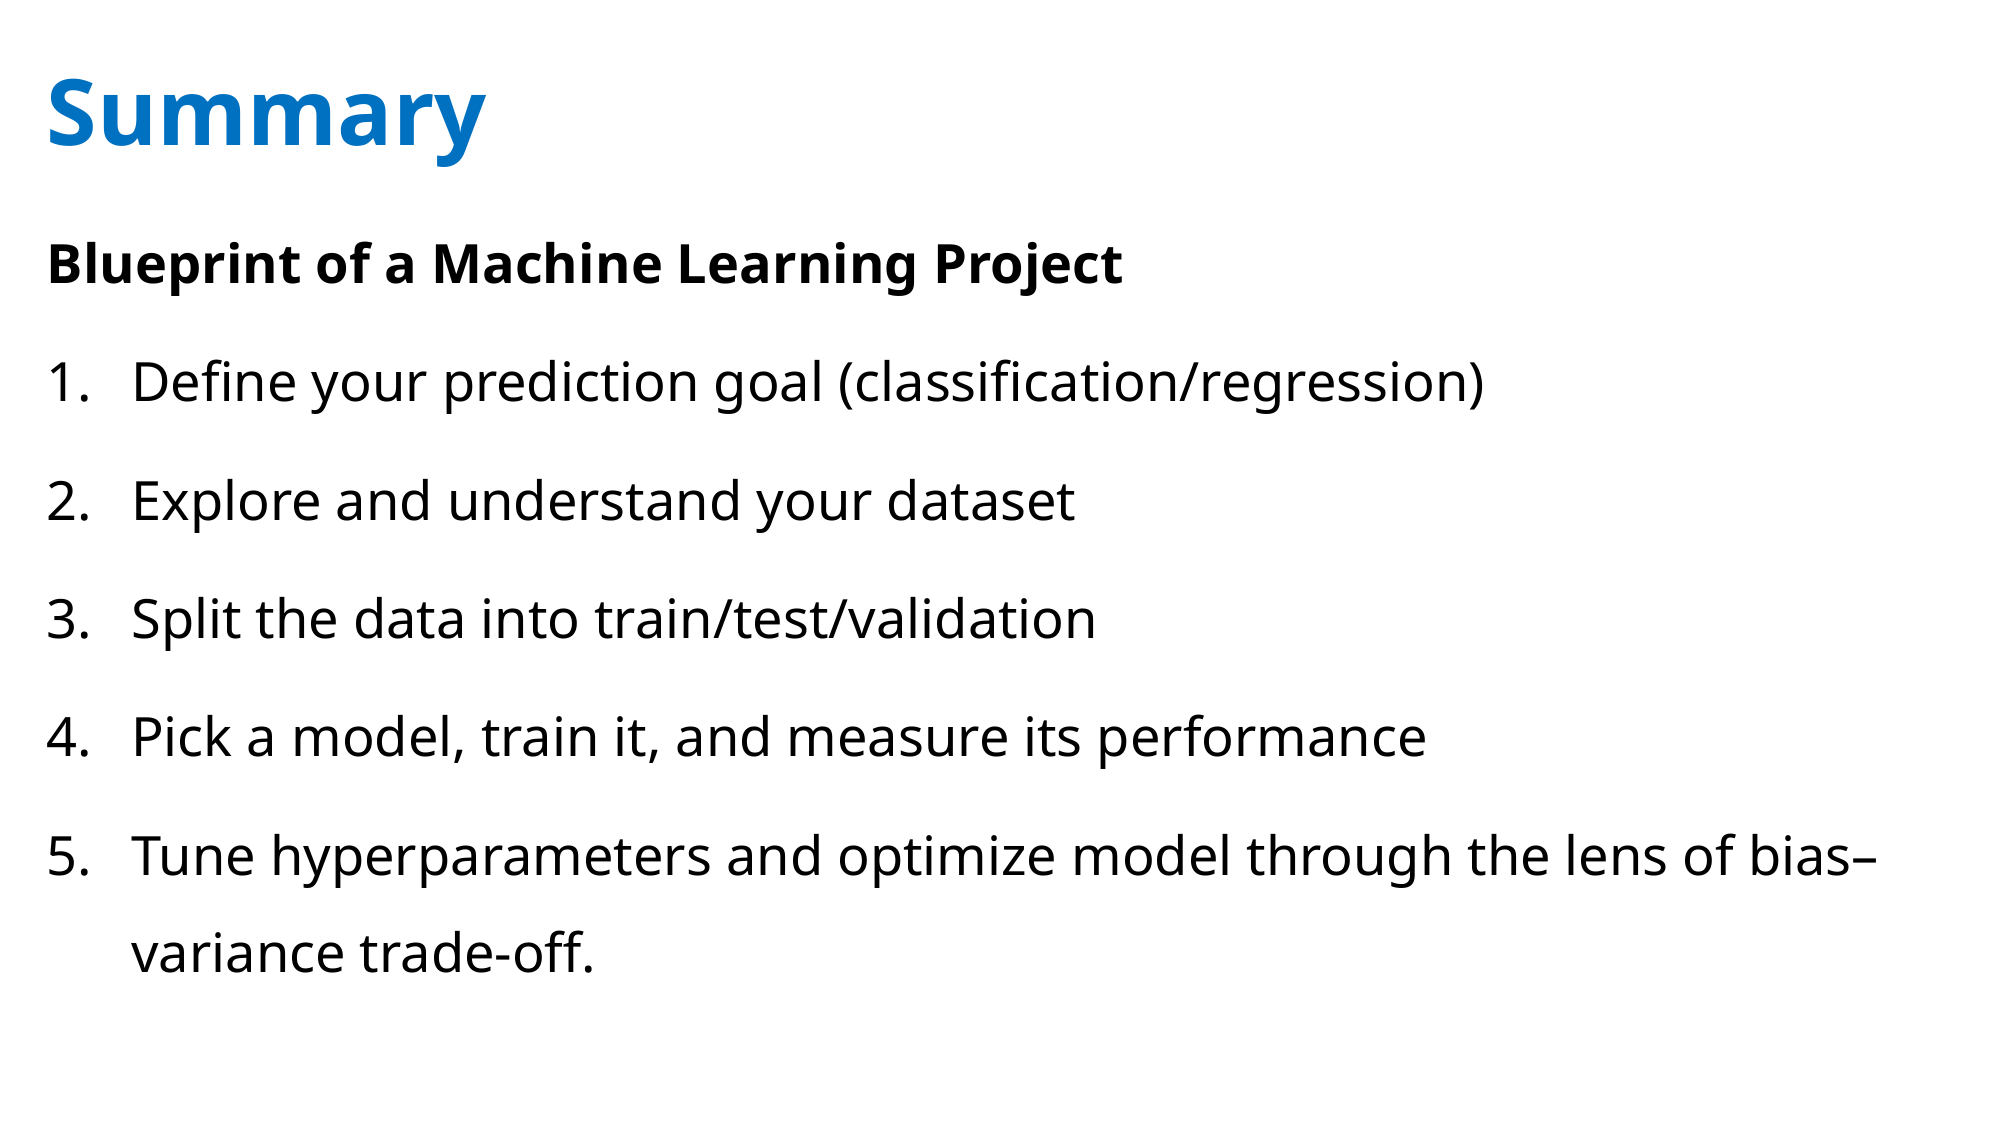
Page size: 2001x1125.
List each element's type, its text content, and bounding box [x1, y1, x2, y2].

title Summary [31, 0, 1969, 189]
list Blueprint of a Machine Learning Project Define your prediction goal (classification/regression) Explore and understand your dataset Split the data into train/test/validation Pick a model, train it, and measure its performance Tune hyperparameters and optimize model through the lens of bias–variance trade-off. [31, 189, 1969, 991]
